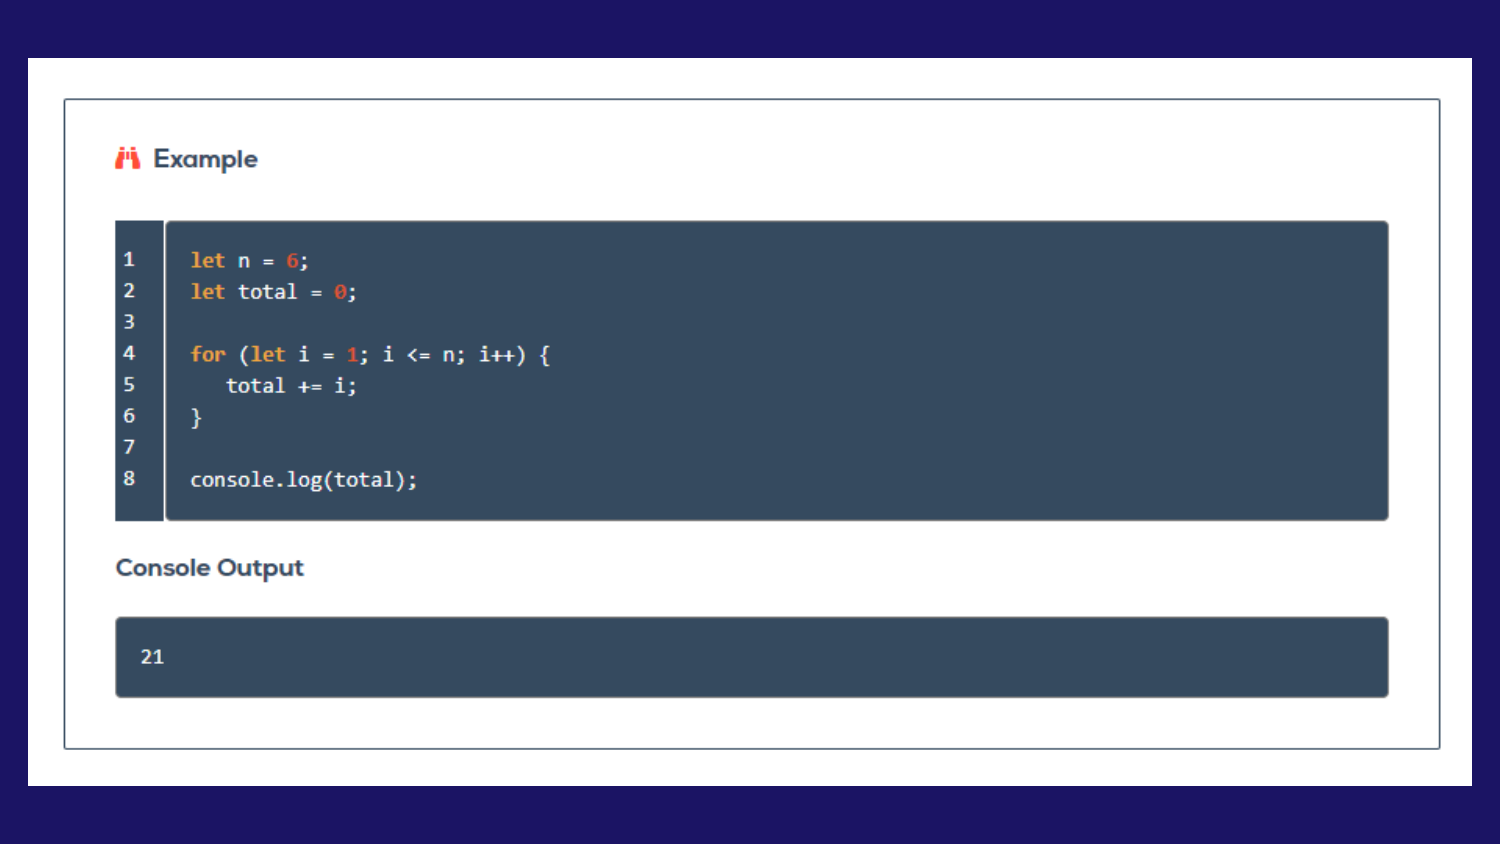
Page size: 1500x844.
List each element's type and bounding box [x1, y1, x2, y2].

picture [27, 58, 1473, 786]
